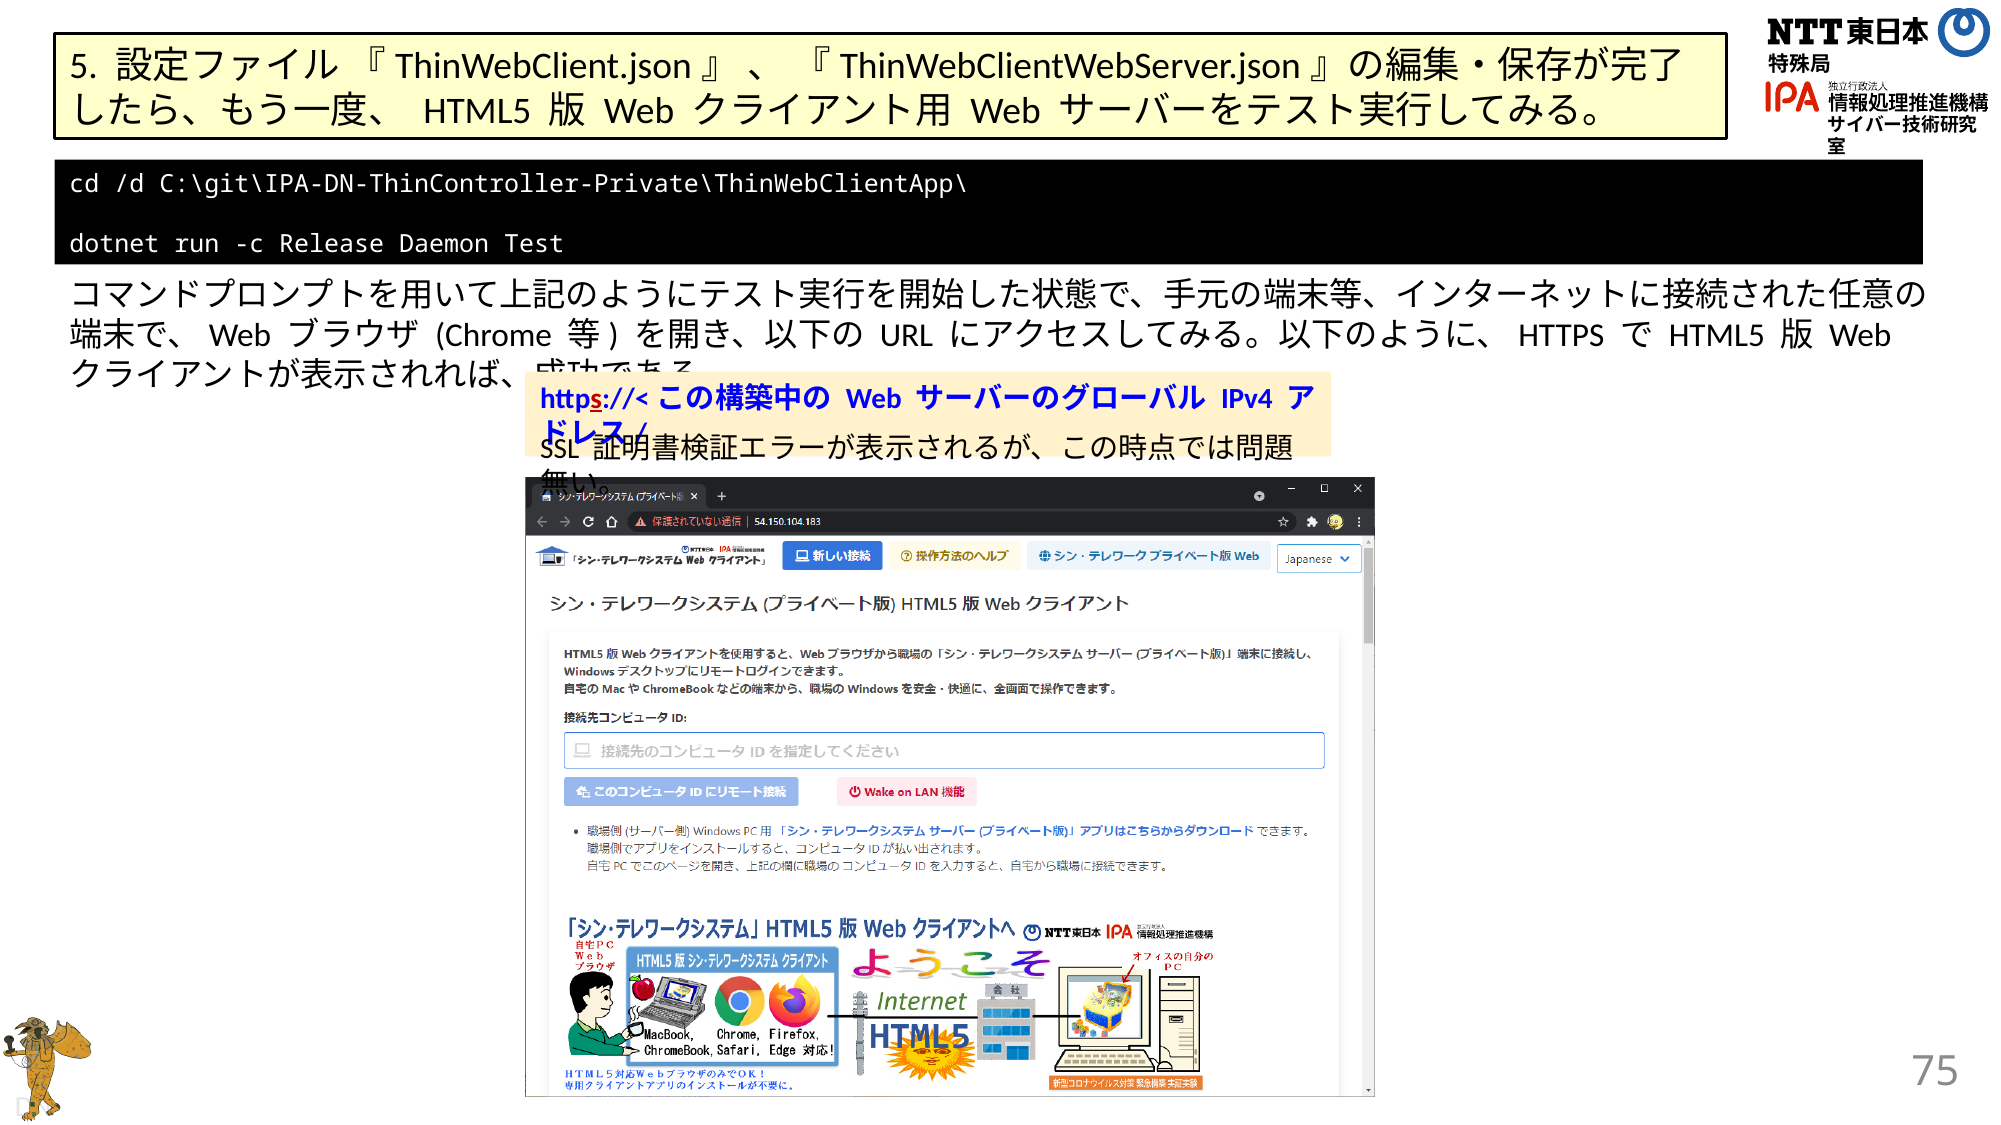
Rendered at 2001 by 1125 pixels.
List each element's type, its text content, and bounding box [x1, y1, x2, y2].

text_box https://<この構築中の Web サーバーのグローバル IPv4 アドレス/ [525, 371, 1331, 422]
text_box cd /d C:\git\IPA-DN-ThinController-Private\ThinWebClientApp\ dotnet run -c Release Daemon Test [54, 159, 1923, 265]
slide_number 75 [1412, 1042, 1975, 1103]
text_box 5. 設定ファイル 『ThinWebClient.json』 、 『ThinWebClientWebServer.json』の編集・保存が完了したら、もう一度、 HTML5 版 Web クライアント用 Web サーバーをテスト実行してみる。 [54, 33, 1727, 139]
picture [525, 477, 1375, 1097]
text_box SSL 証明書検証エラーが表示されるが、この時点では問題無い。 [525, 422, 1331, 477]
text_box コマンドプロンプトを用いて上記のようにテスト実行を開始した状態で、手元の端末等、インターネットに接続された任意の端末で、Web ブラウザ (Chrome 等) を開き、以下の URL にアクセスしてみる。以下のように、HTTPS で HTML5 版 Web クライアントが表示されれば、成功である。 [54, 265, 1949, 401]
